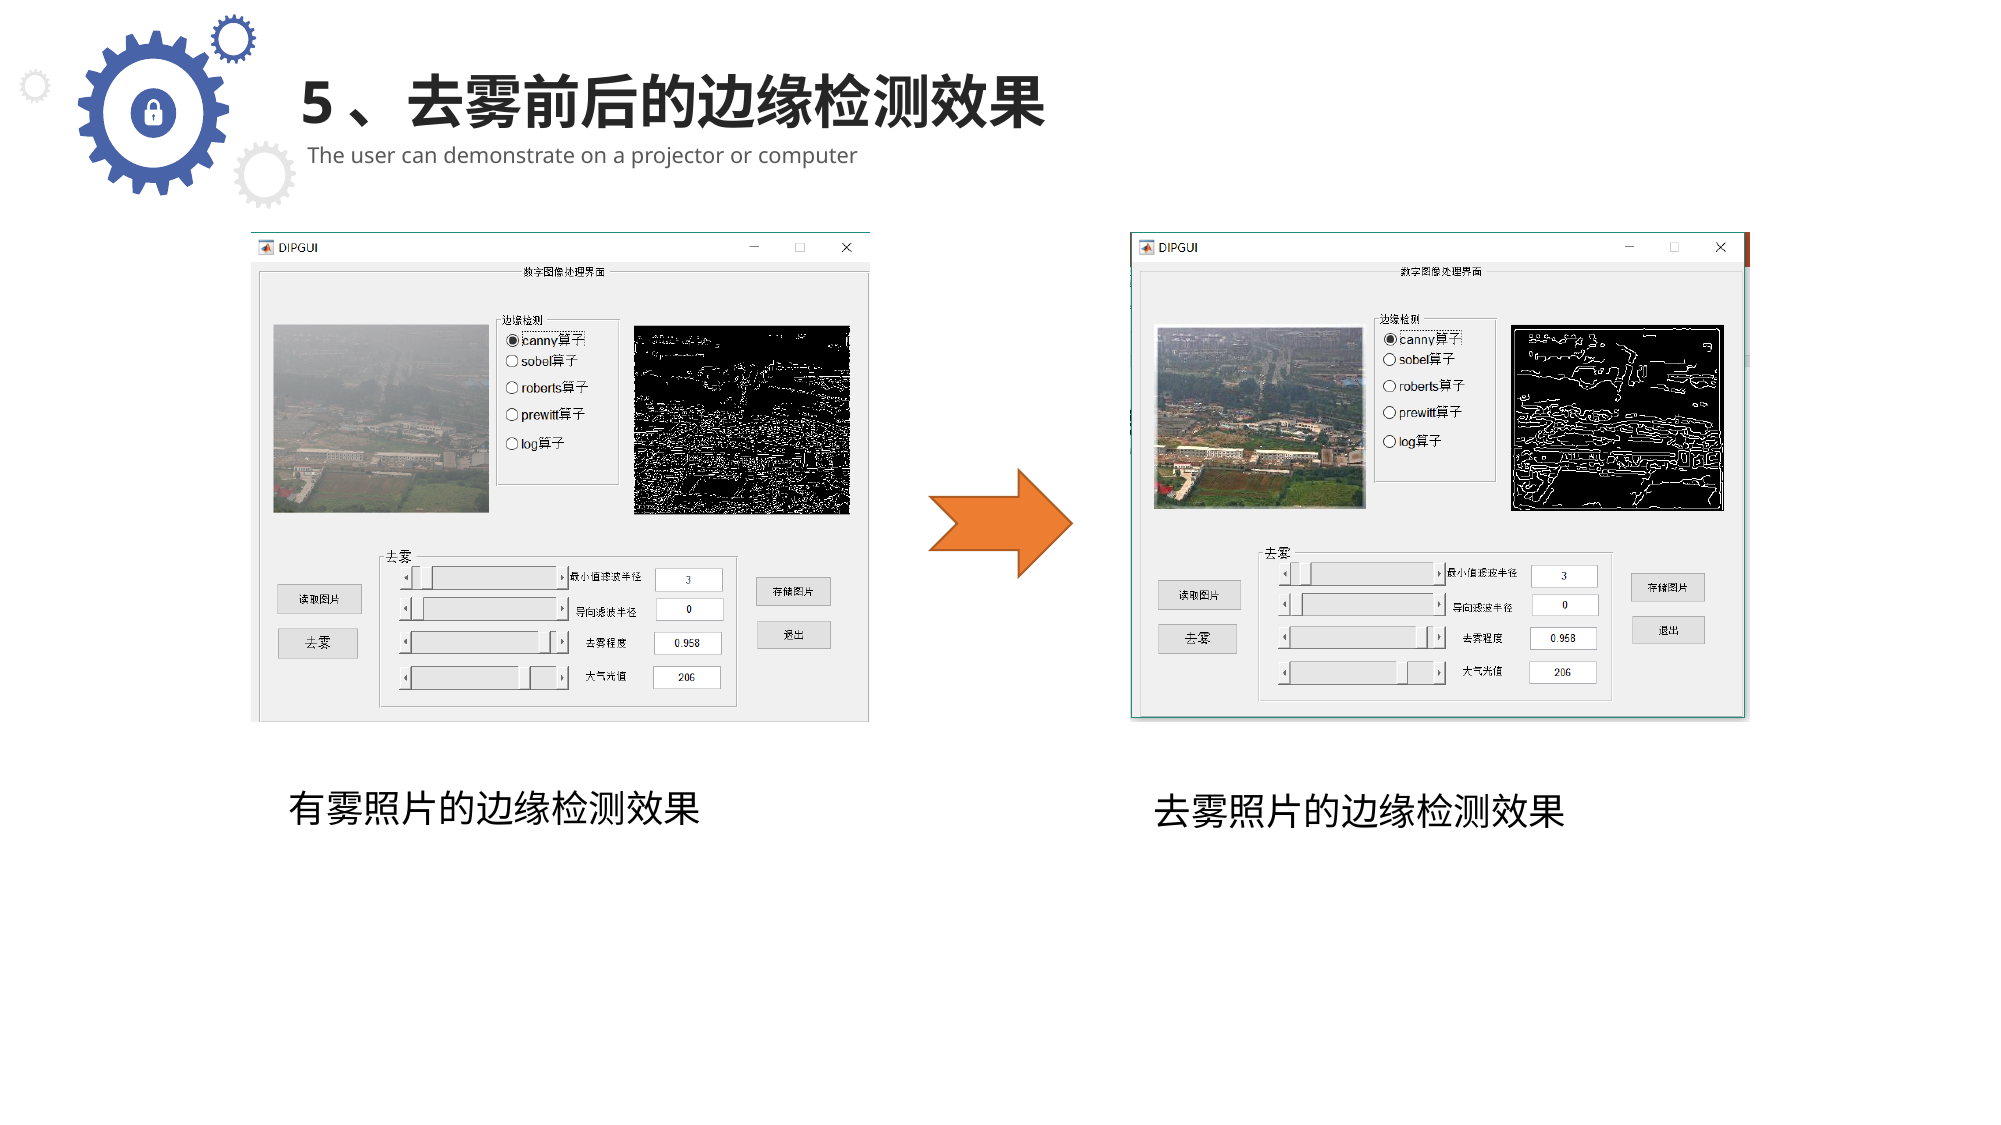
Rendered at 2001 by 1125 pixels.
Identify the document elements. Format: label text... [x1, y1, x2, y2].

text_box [19, 14, 297, 209]
picture [251, 232, 870, 722]
text_box [928, 467, 1074, 580]
picture [1130, 232, 1750, 722]
text_box 去雾照片的边缘检测效果 [1139, 780, 1701, 841]
text_box 有雾照片的边缘检测效果 [274, 777, 836, 838]
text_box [297, 58, 1055, 176]
